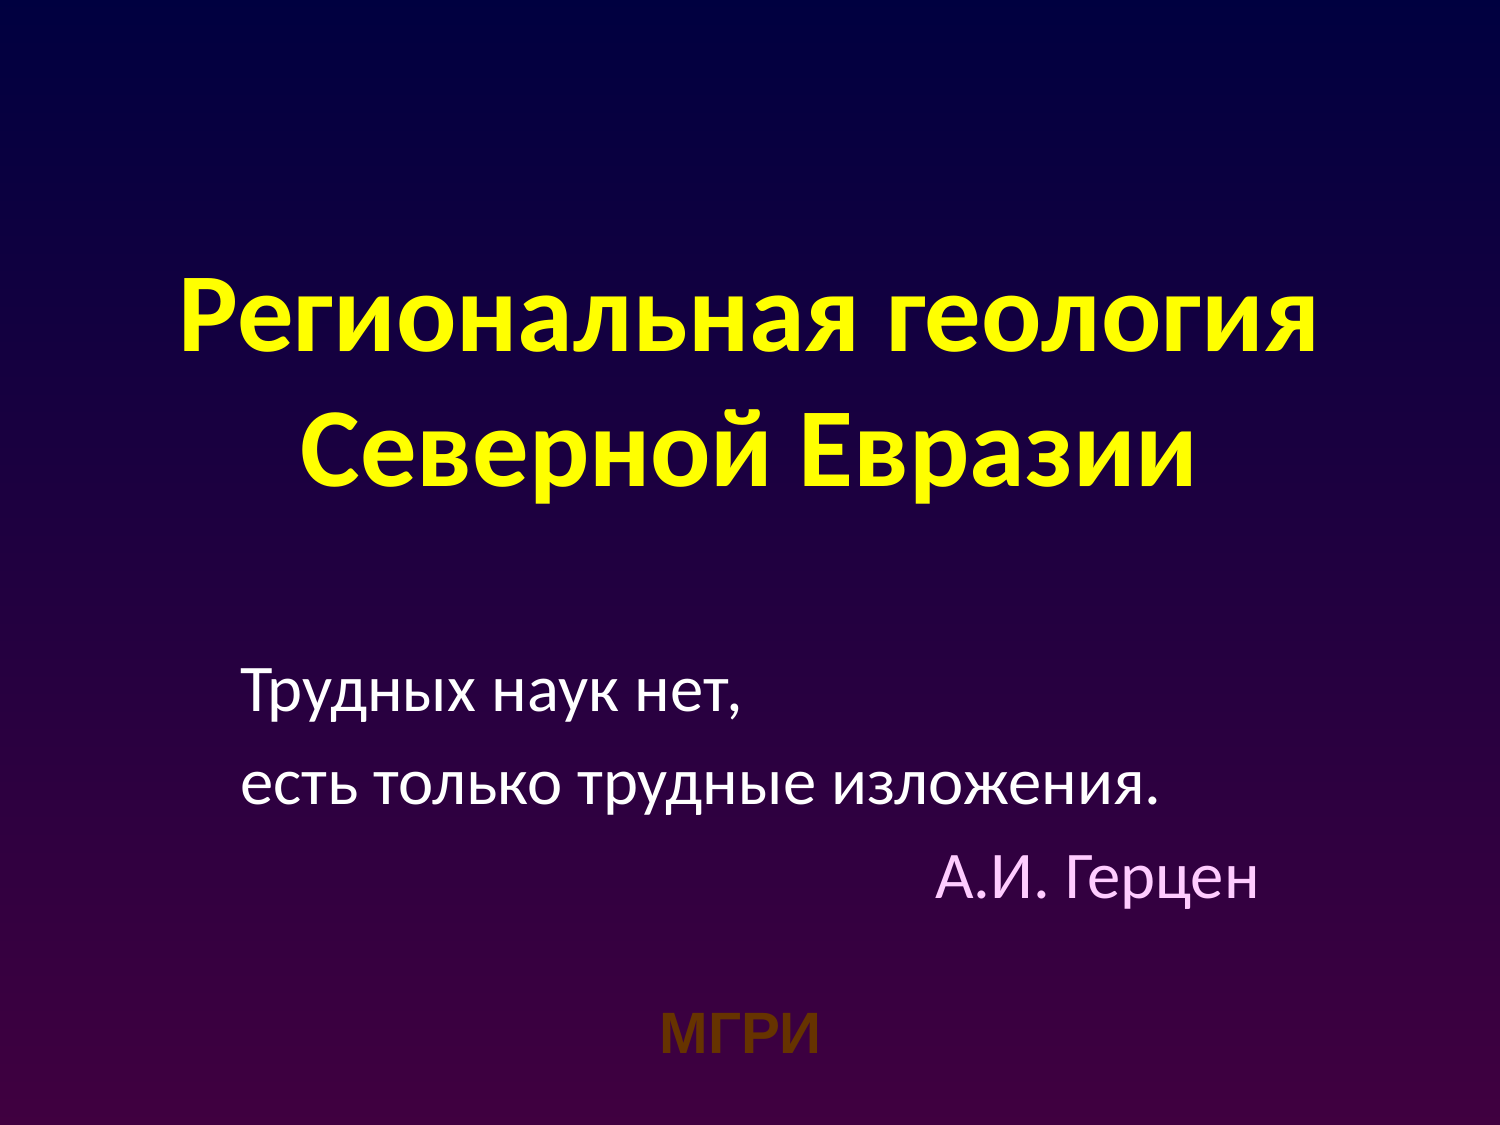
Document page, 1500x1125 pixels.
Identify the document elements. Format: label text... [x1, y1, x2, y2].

title Региональная геология Северной Евразии [111, 207, 1388, 540]
subtitle Трудных наук нет, есть только трудные изложения. А.И. Герцен [224, 637, 1276, 926]
text_box МГРИ [645, 987, 837, 1073]
